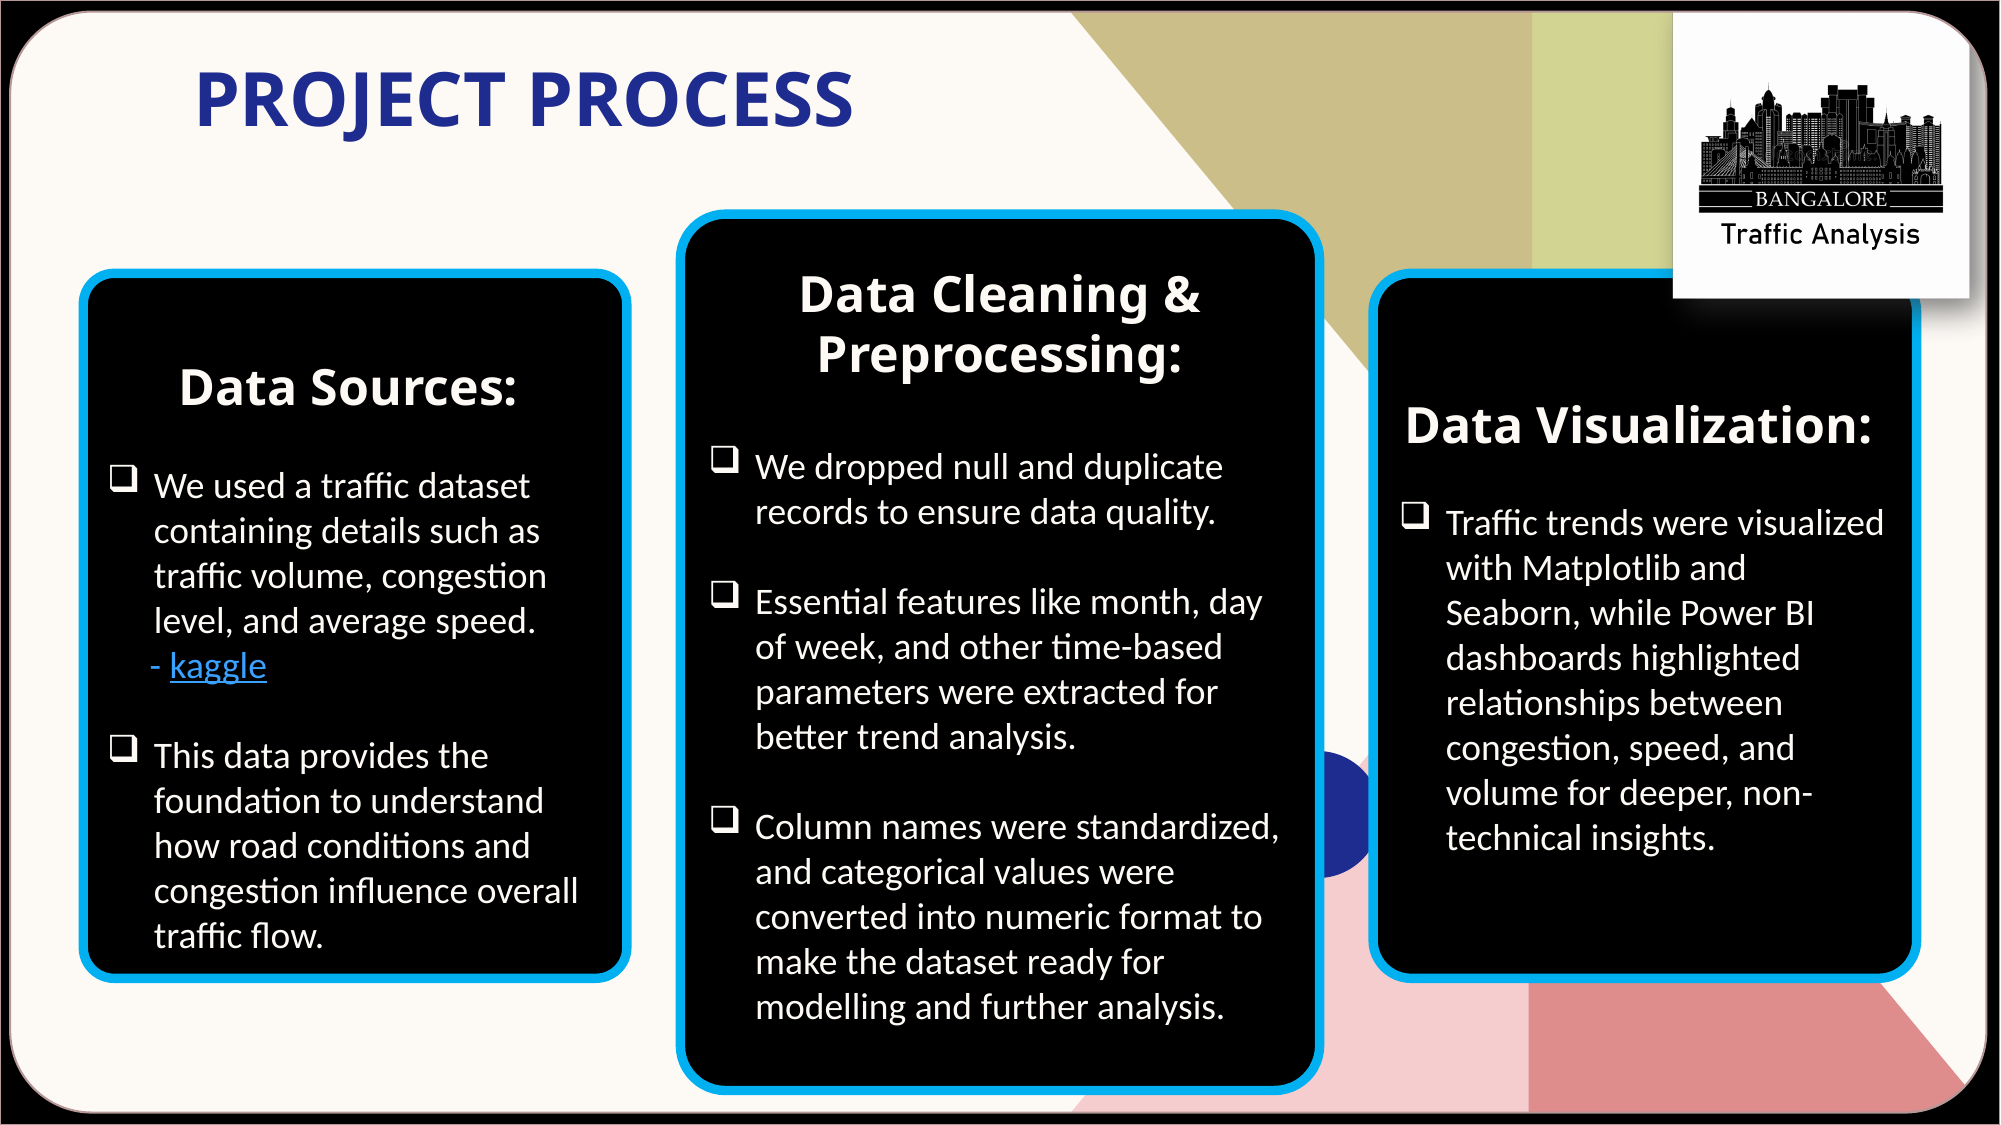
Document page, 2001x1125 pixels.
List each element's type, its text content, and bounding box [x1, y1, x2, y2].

picture [1648, 0, 2000, 348]
text_box Data Sources: We used a traffic dataset containing details such as traffic volume, congestion level, and average speed. - kaggle This data provides the foundation to understand how road conditions and congestion influence overall traffic flow. [82, 272, 628, 980]
title Project Process [178, 34, 1648, 142]
text_box Data Cleaning & Preprocessing: We dropped null and duplicate records to ensure data quality. Essential features like month, day of week, and other time-based parameters were extracted for better trend analysis. Column names were standardized, and categorical values were converted into numeric format to make the dataset ready for modelling and further analysis. [679, 213, 1321, 1092]
text_box [0, 0, 2000, 1125]
text_box Data Visualization: Traffic trends were visualized with Matplotlib and Seaborn, while Power BI dashboards highlighted relationships between congestion, speed, and volume for deeper, non-technical insights. [1372, 272, 1918, 980]
